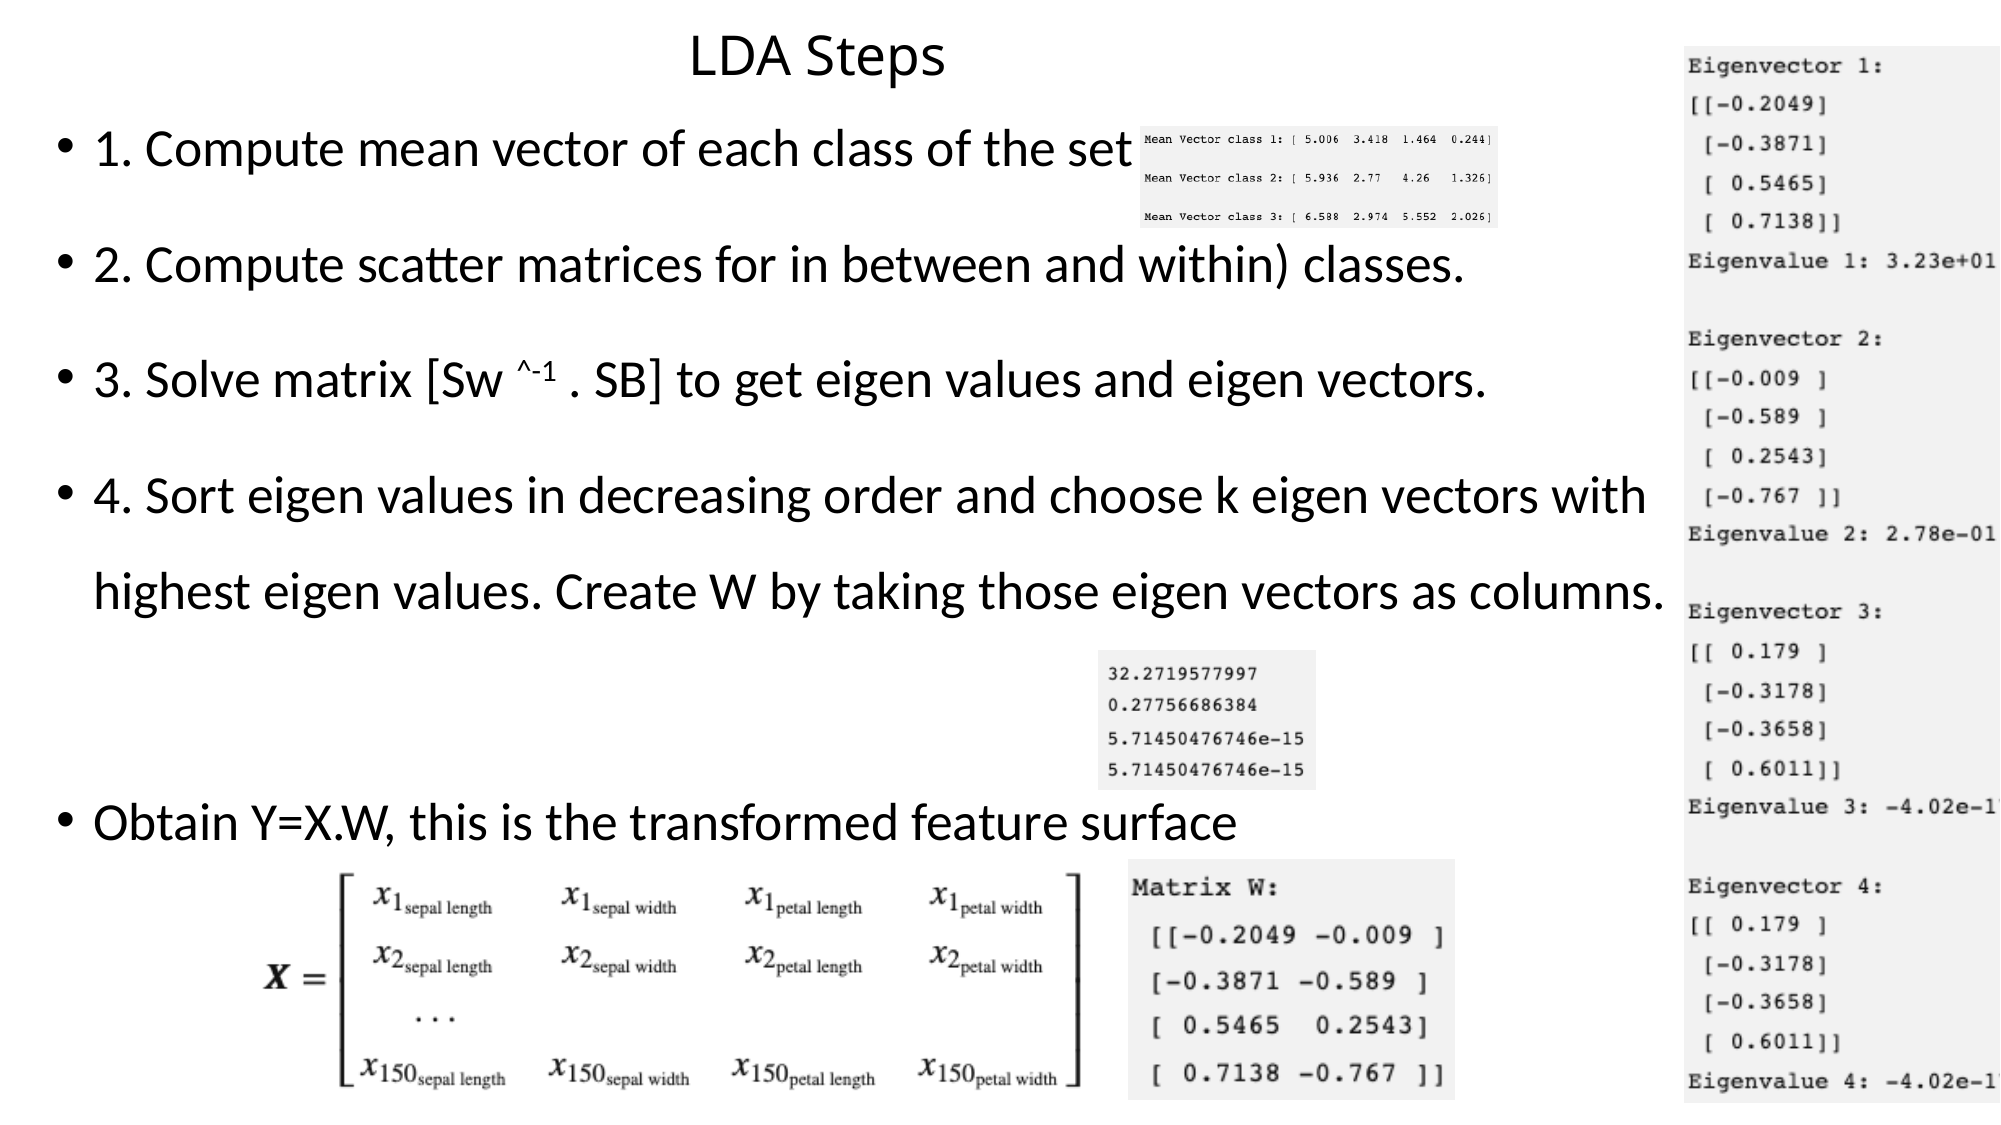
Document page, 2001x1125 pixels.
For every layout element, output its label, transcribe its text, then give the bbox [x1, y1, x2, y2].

title LDA Steps [673, 19, 1124, 73]
picture [1098, 650, 1317, 791]
picture [1128, 859, 1455, 1100]
picture [1684, 46, 2000, 1103]
picture [1140, 126, 1498, 228]
slide_number 32 [1412, 1042, 1684, 1103]
picture [260, 852, 1087, 1100]
list 1. Compute mean vector of each class of the set X.. 2. Compute scatter matrices for in between and within) classes. 3. Solve matrix [Sw ^-1 . SB] to get eigen values and eigen vectors. 4. Sort eigen values in decreasing order and choose k eigen vectors with highest eigen values. Create W by taking those eigen vectors as columns. Obtain Y=X.W, this is the transformed feature surface [41, 73, 1684, 875]
